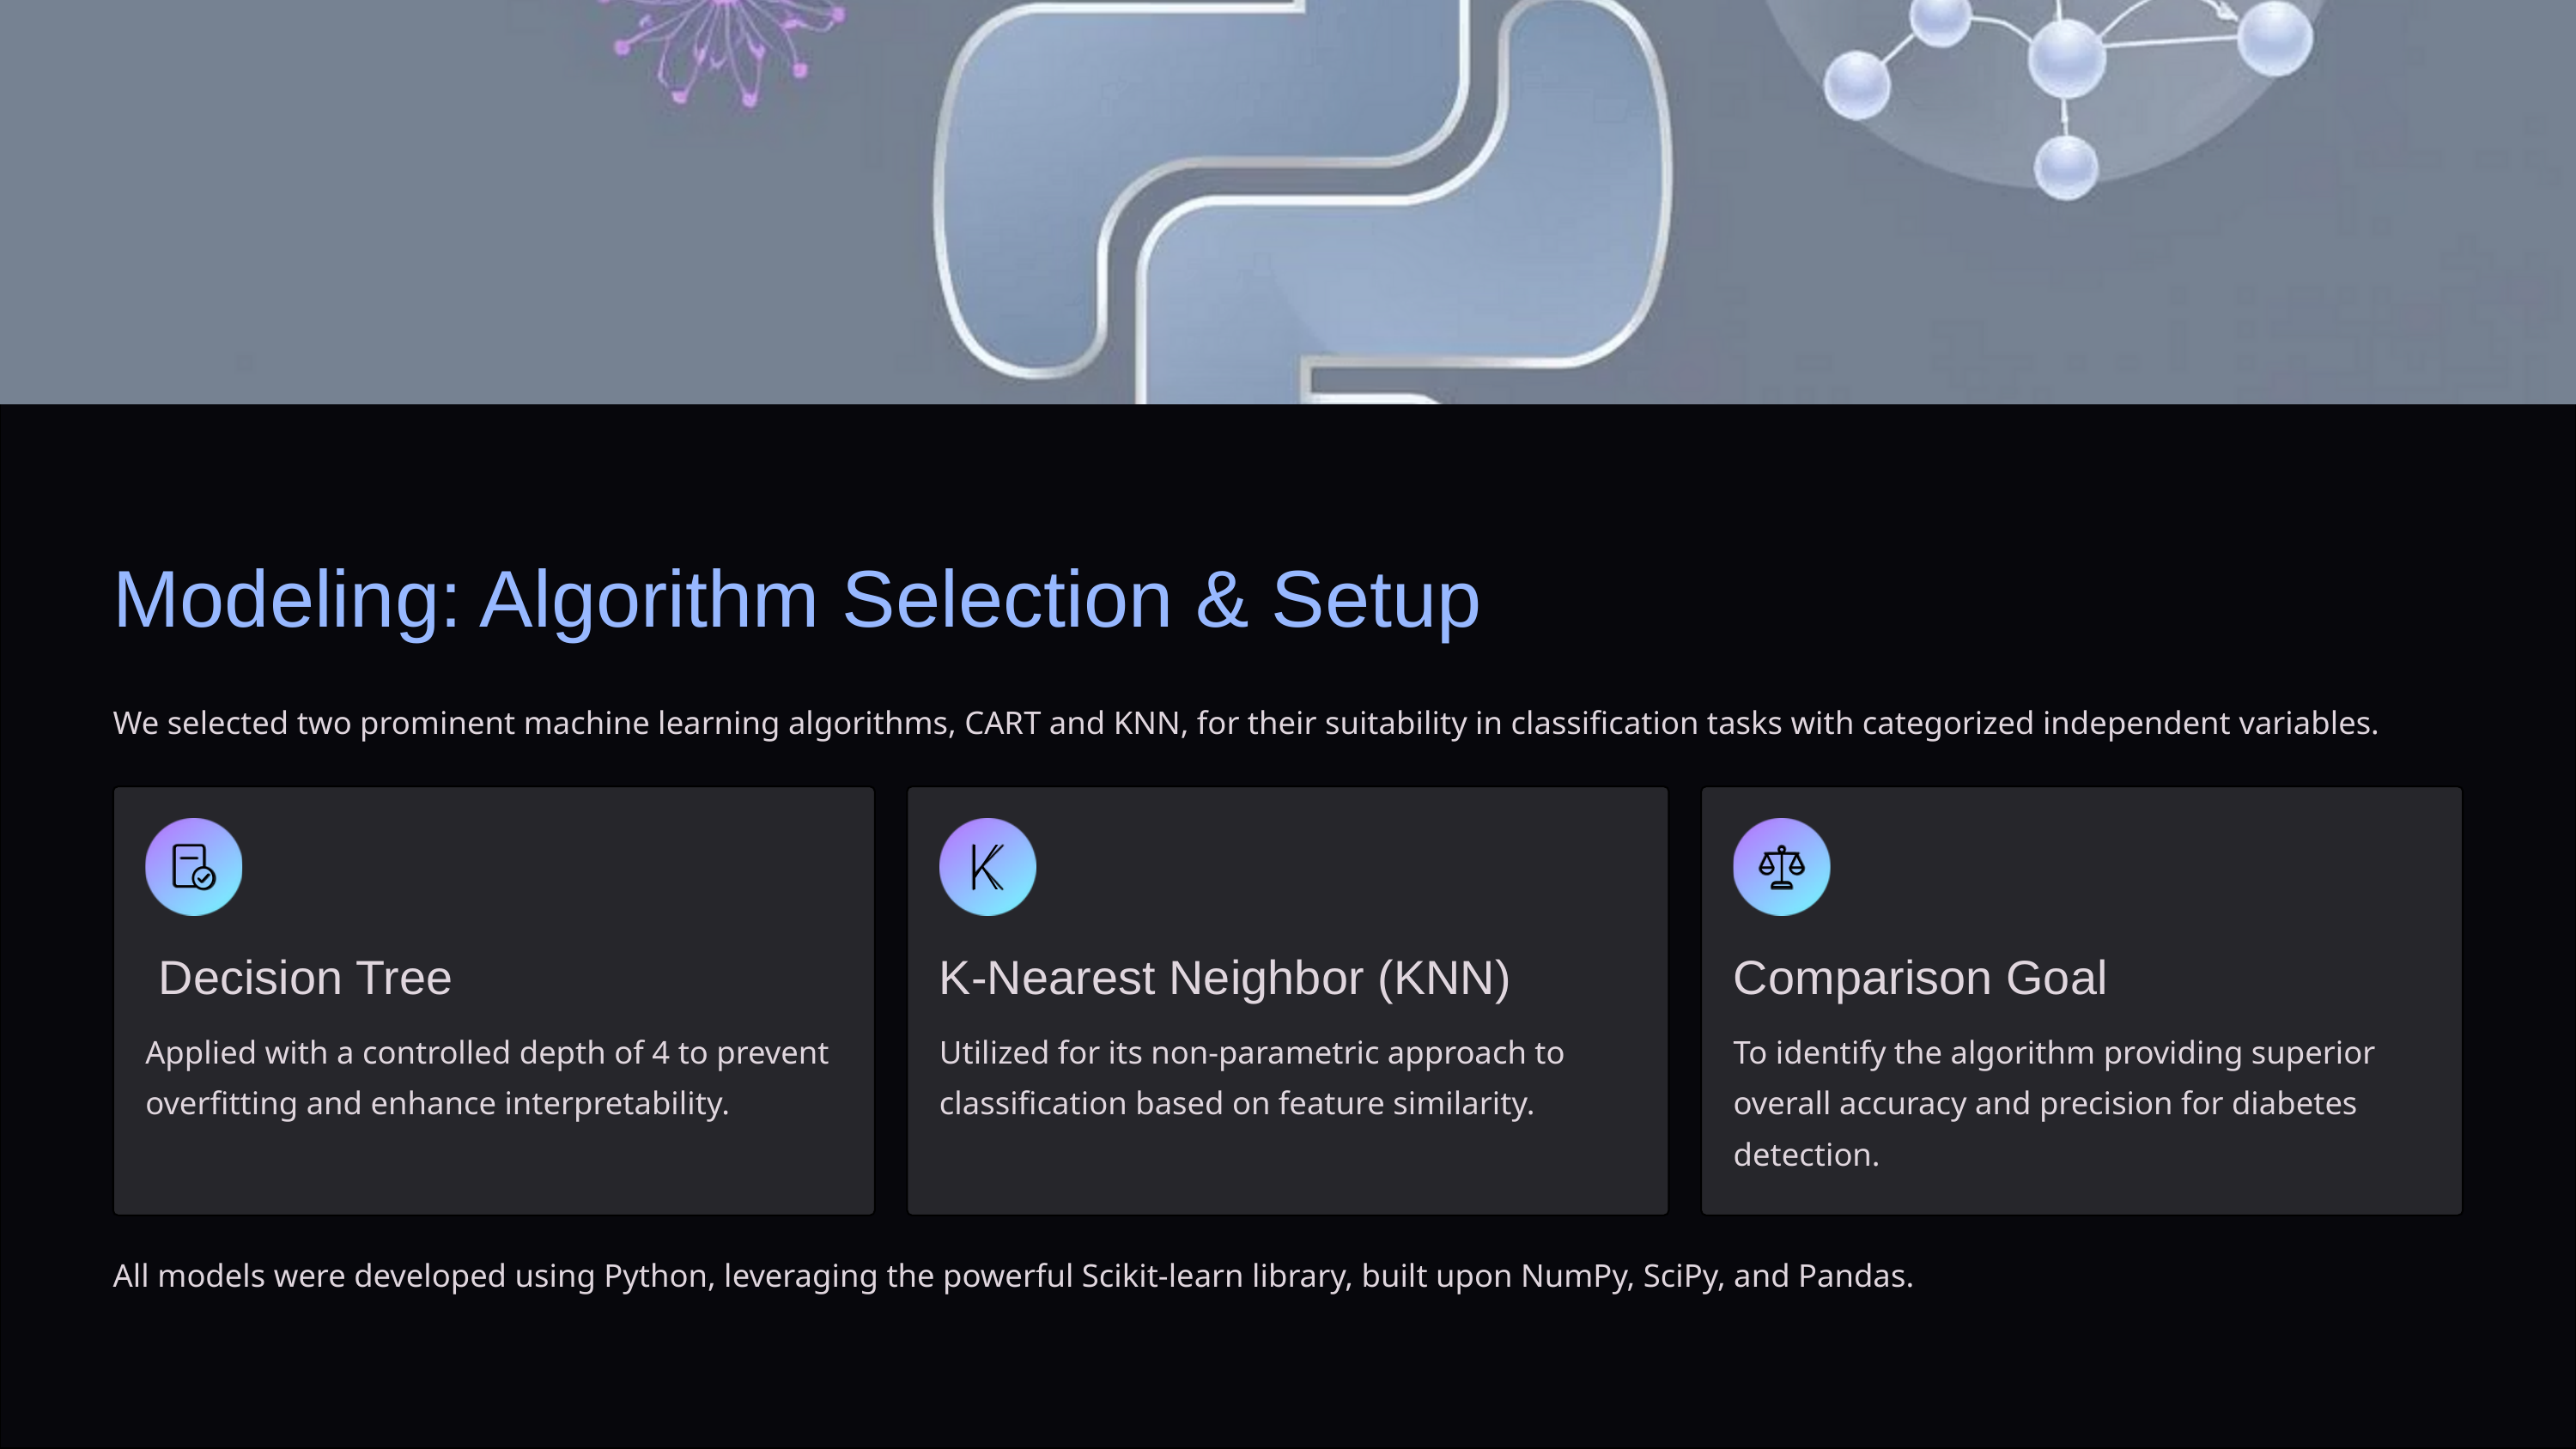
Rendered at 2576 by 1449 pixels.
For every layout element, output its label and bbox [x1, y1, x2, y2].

text_box [0, 414, 2576, 1449]
text_box [939, 818, 1037, 916]
text_box [112, 785, 876, 1216]
text_box [907, 785, 1669, 1216]
text_box [1700, 785, 2464, 1216]
text_box [0, 0, 2576, 404]
text_box [145, 818, 243, 916]
text_box [1733, 818, 1831, 916]
